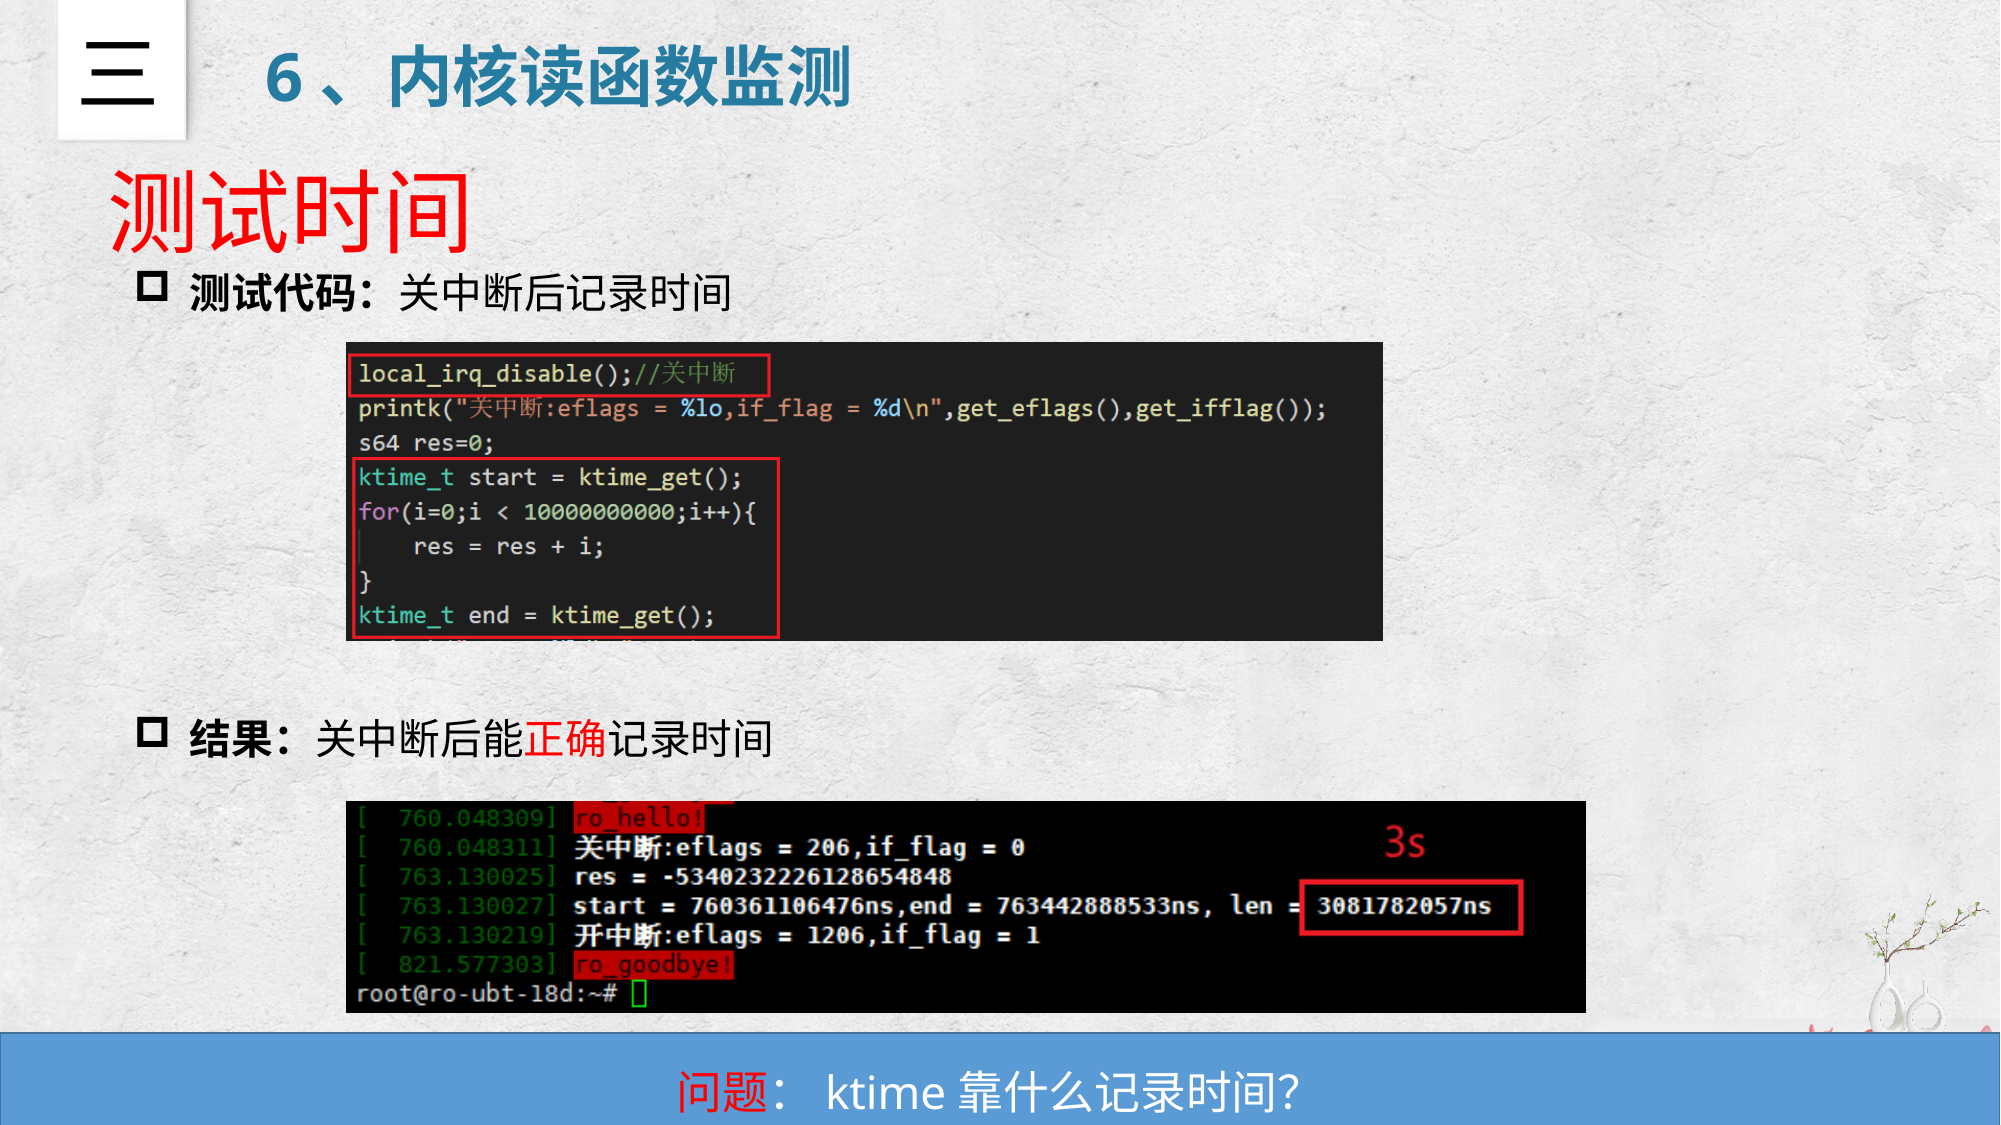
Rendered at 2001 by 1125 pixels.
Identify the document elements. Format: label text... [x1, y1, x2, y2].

text_box 问题：ktime靠什么记录时间？ [0, 1032, 2000, 1125]
text_box 6、内核读函数监测 [250, 27, 906, 123]
text_box [61, 157, 1196, 300]
text_box 测试时间 [92, 160, 1000, 278]
text_box 三 [62, 13, 181, 129]
text_box 测试代码：关中断后记录时间 [119, 300, 1125, 325]
picture [0, 0, 2000, 1032]
text_box 结果：关中断后能正确记录时间 [118, 705, 920, 770]
